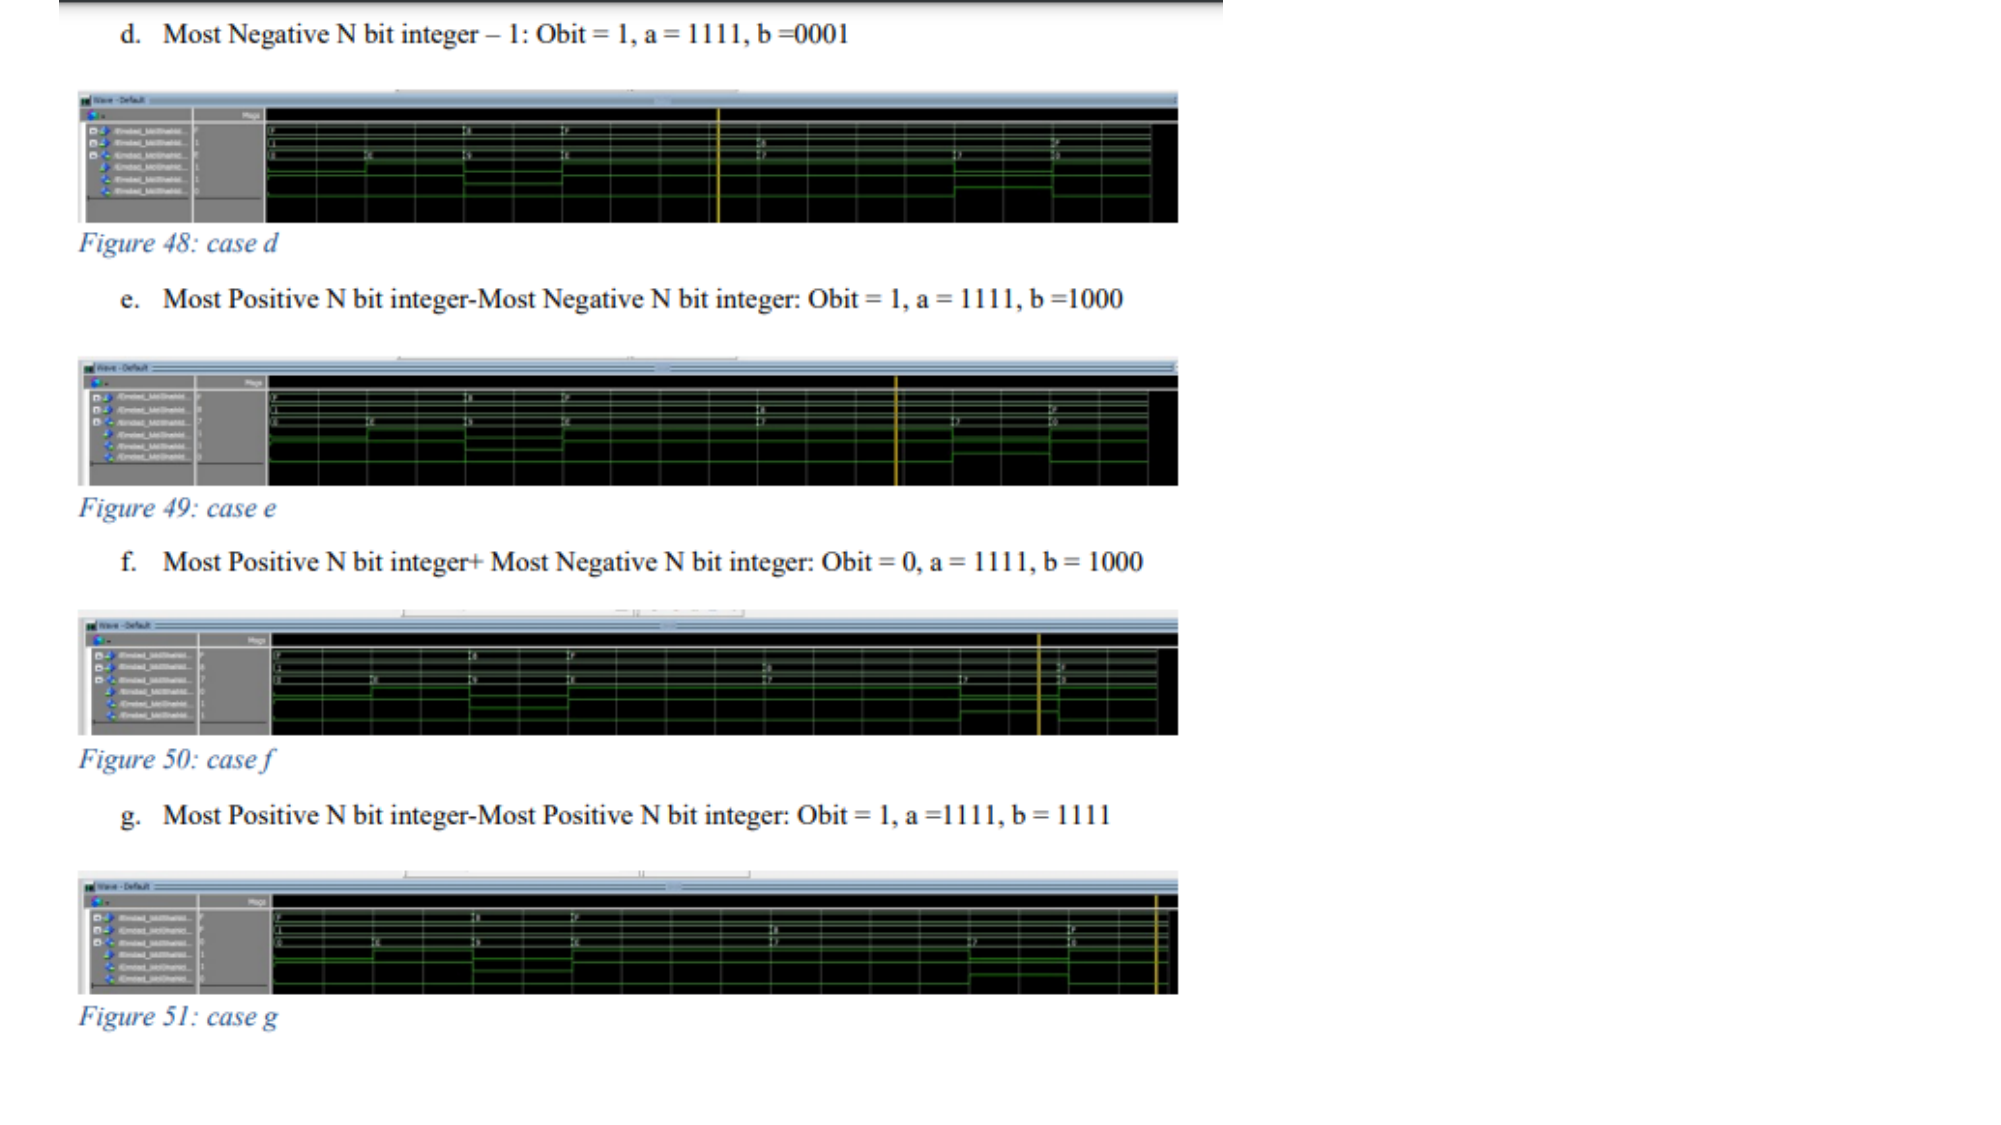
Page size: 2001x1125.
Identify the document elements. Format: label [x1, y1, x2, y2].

picture [59, 0, 1223, 1047]
